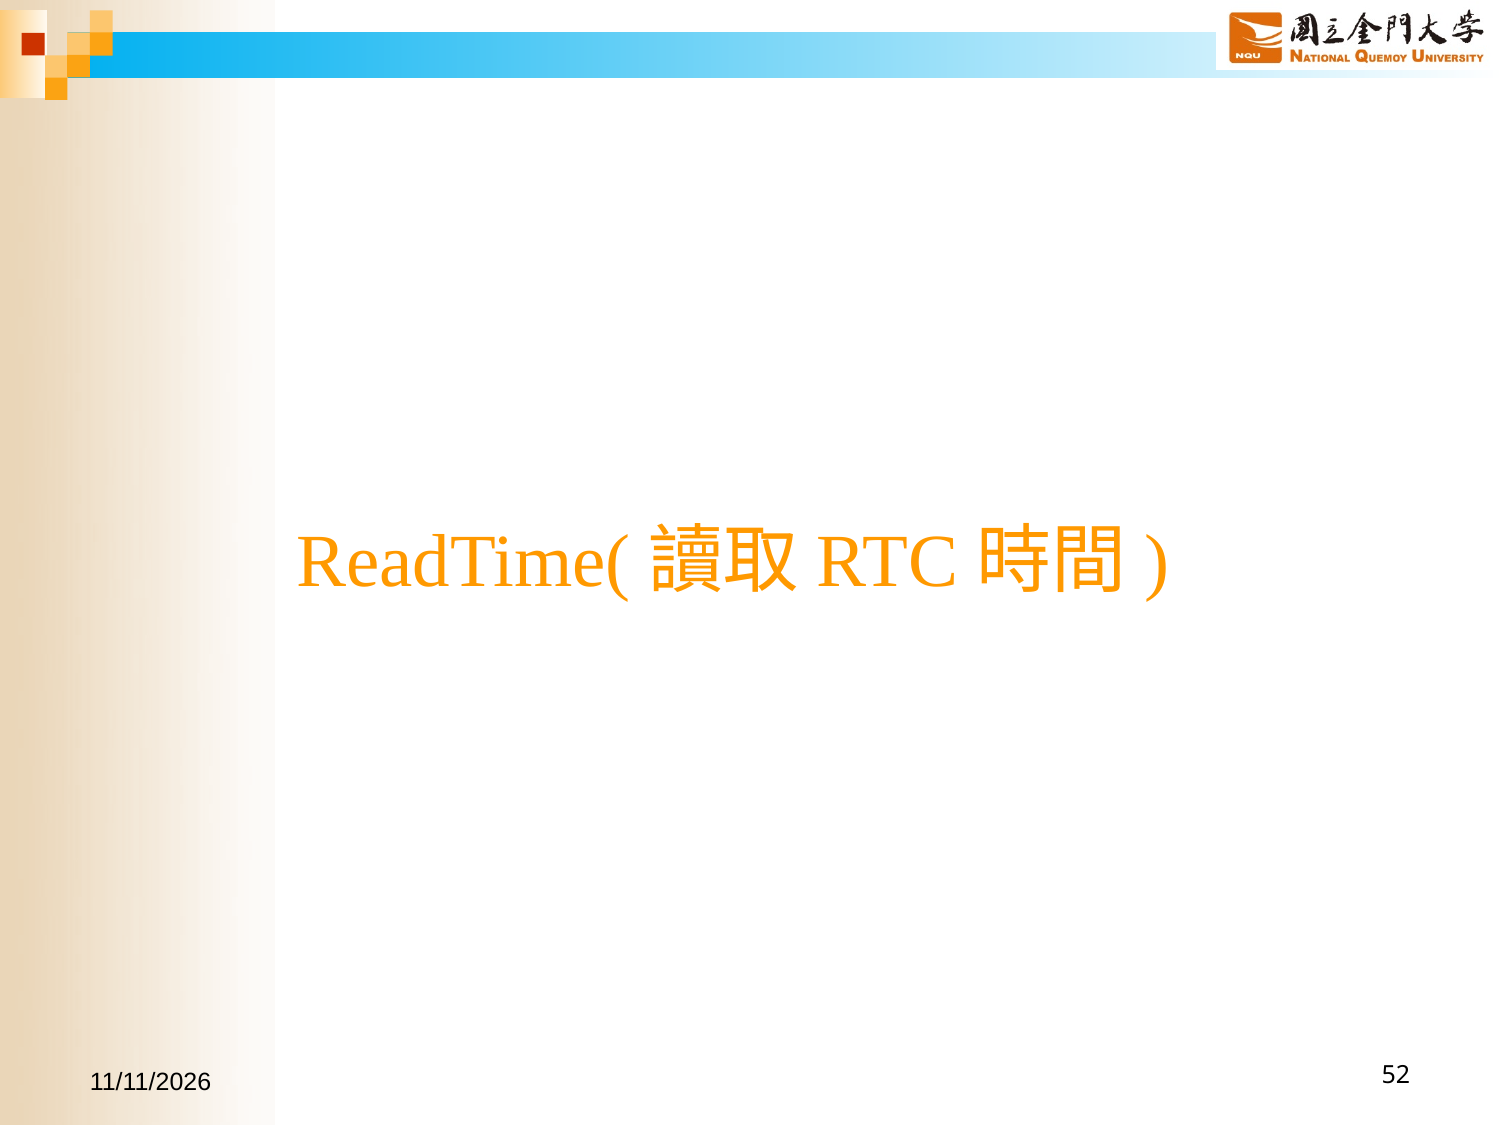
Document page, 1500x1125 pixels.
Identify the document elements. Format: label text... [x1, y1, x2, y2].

text_box 2017/6/24 [75, 1024, 425, 1103]
text_box 52 [1074, 1024, 1425, 1100]
picture [1216, 1, 1499, 70]
title ReadTime(讀取RTC時間) [214, 444, 1252, 670]
